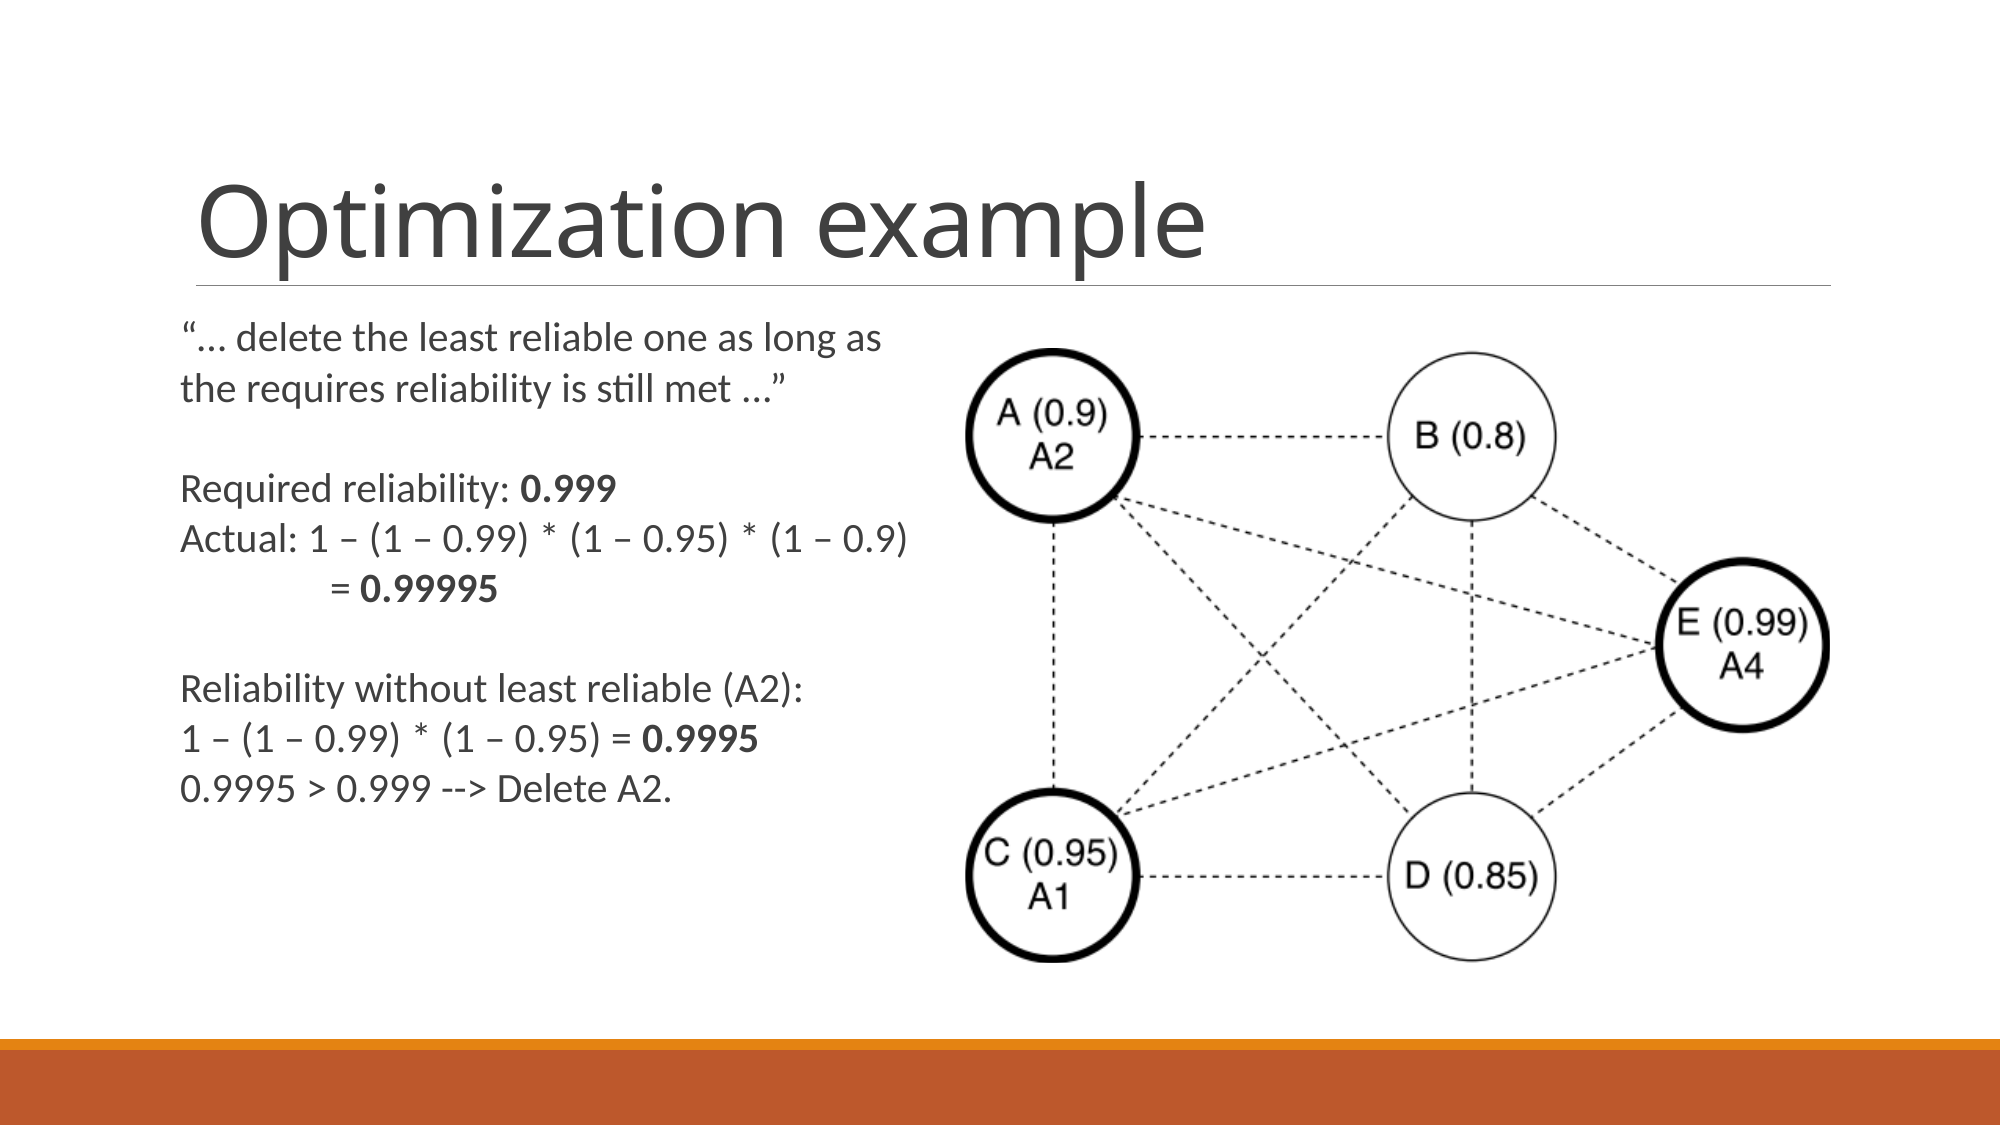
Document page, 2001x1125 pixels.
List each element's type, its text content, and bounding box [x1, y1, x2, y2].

picture [964, 347, 1831, 964]
title Optimization example [180, 47, 1830, 285]
list “… delete the least reliable one as long as the requires reliability is still met ...” Required reliability: 0.999 Actual: 1 – (1 – 0.99) * (1 – 0.95) * (1 – 0.9) = 0.99995 Reliability without least reliable (A2): 1 – (1 – 0.99) * (1 – 0.95) = 0.9995 0.9995 > 0.999 --> Delete A2. [180, 302, 1830, 963]
